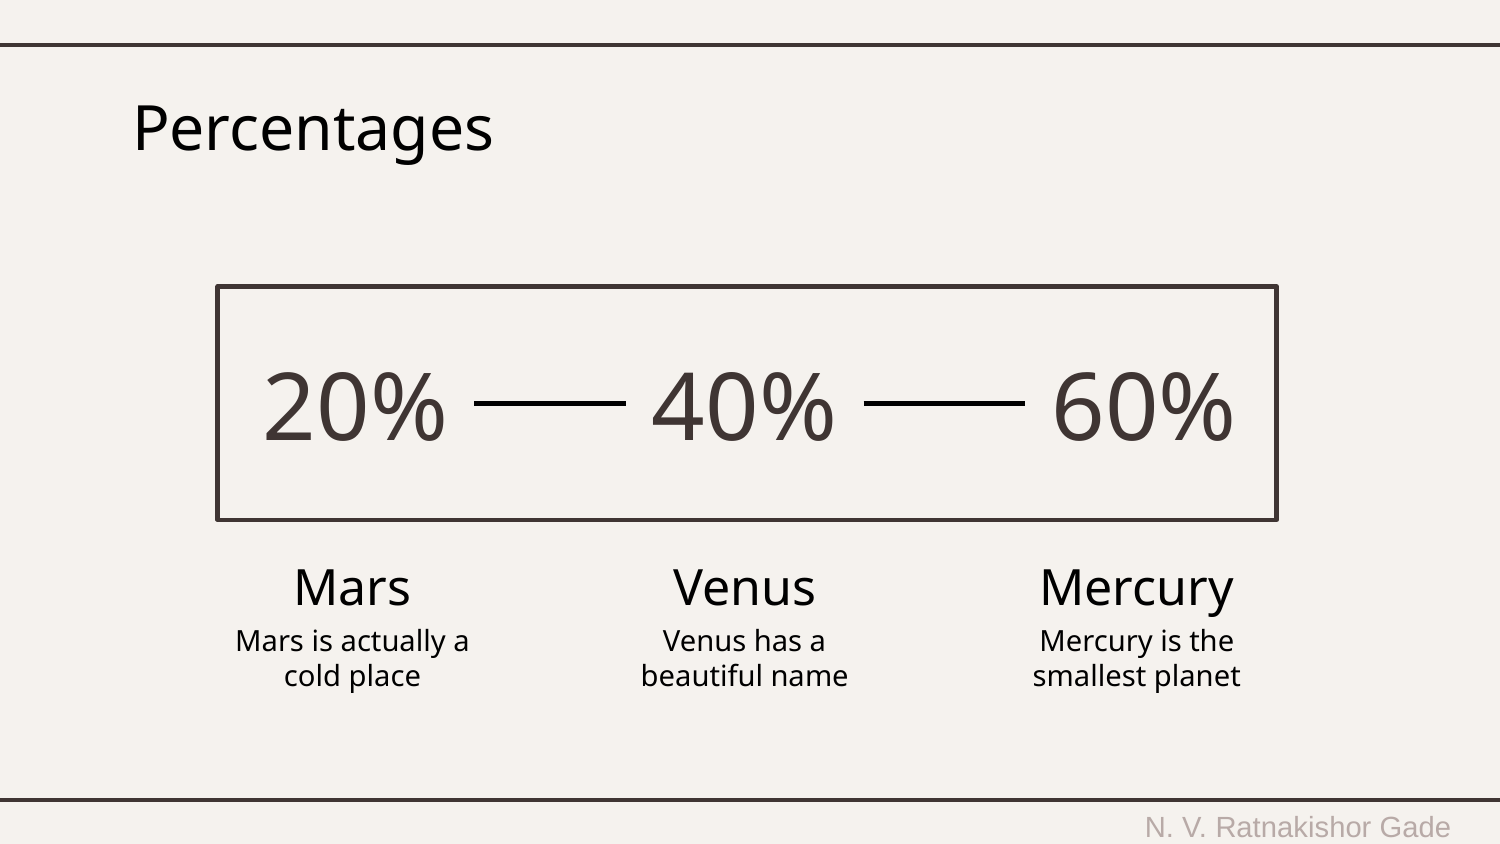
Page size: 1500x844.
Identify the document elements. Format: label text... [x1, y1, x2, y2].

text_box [217, 286, 1277, 521]
subtitle Venus [609, 540, 880, 607]
subtitle Mercury [1002, 540, 1272, 607]
title Percentages [116, 72, 641, 167]
subtitle Mars is actually a cold place [201, 607, 504, 702]
subtitle Mars [217, 540, 488, 607]
subtitle Mercury is the smallest planet [985, 607, 1289, 702]
subtitle Venus has a beautiful name [593, 607, 896, 702]
